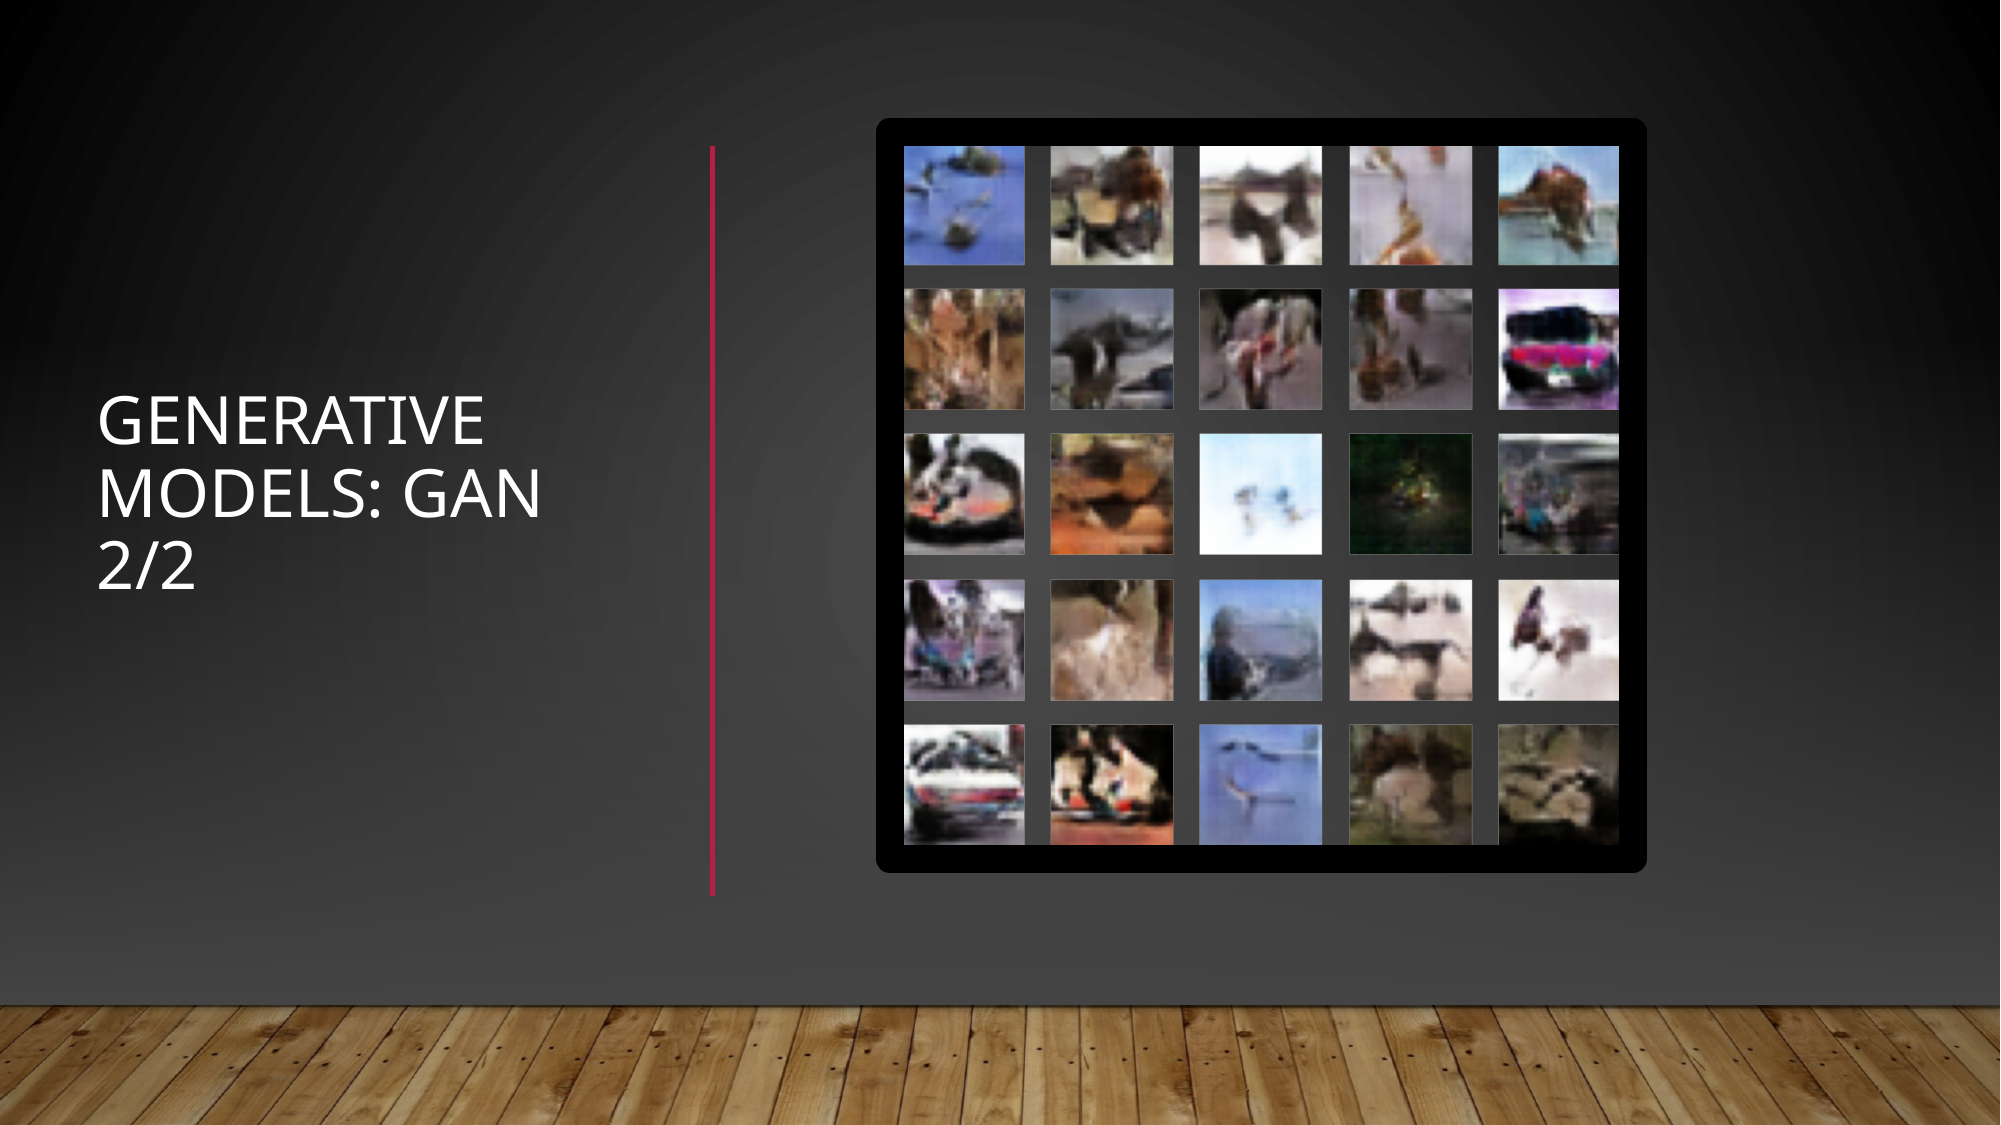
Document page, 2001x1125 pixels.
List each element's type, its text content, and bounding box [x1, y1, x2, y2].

text_box [0, 0, 2000, 330]
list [889, 131, 1634, 860]
title GENERATIVE MODELS: GAN 2/2 [81, 131, 665, 859]
text_box [0, 330, 2000, 1004]
picture [0, 1004, 2000, 1125]
